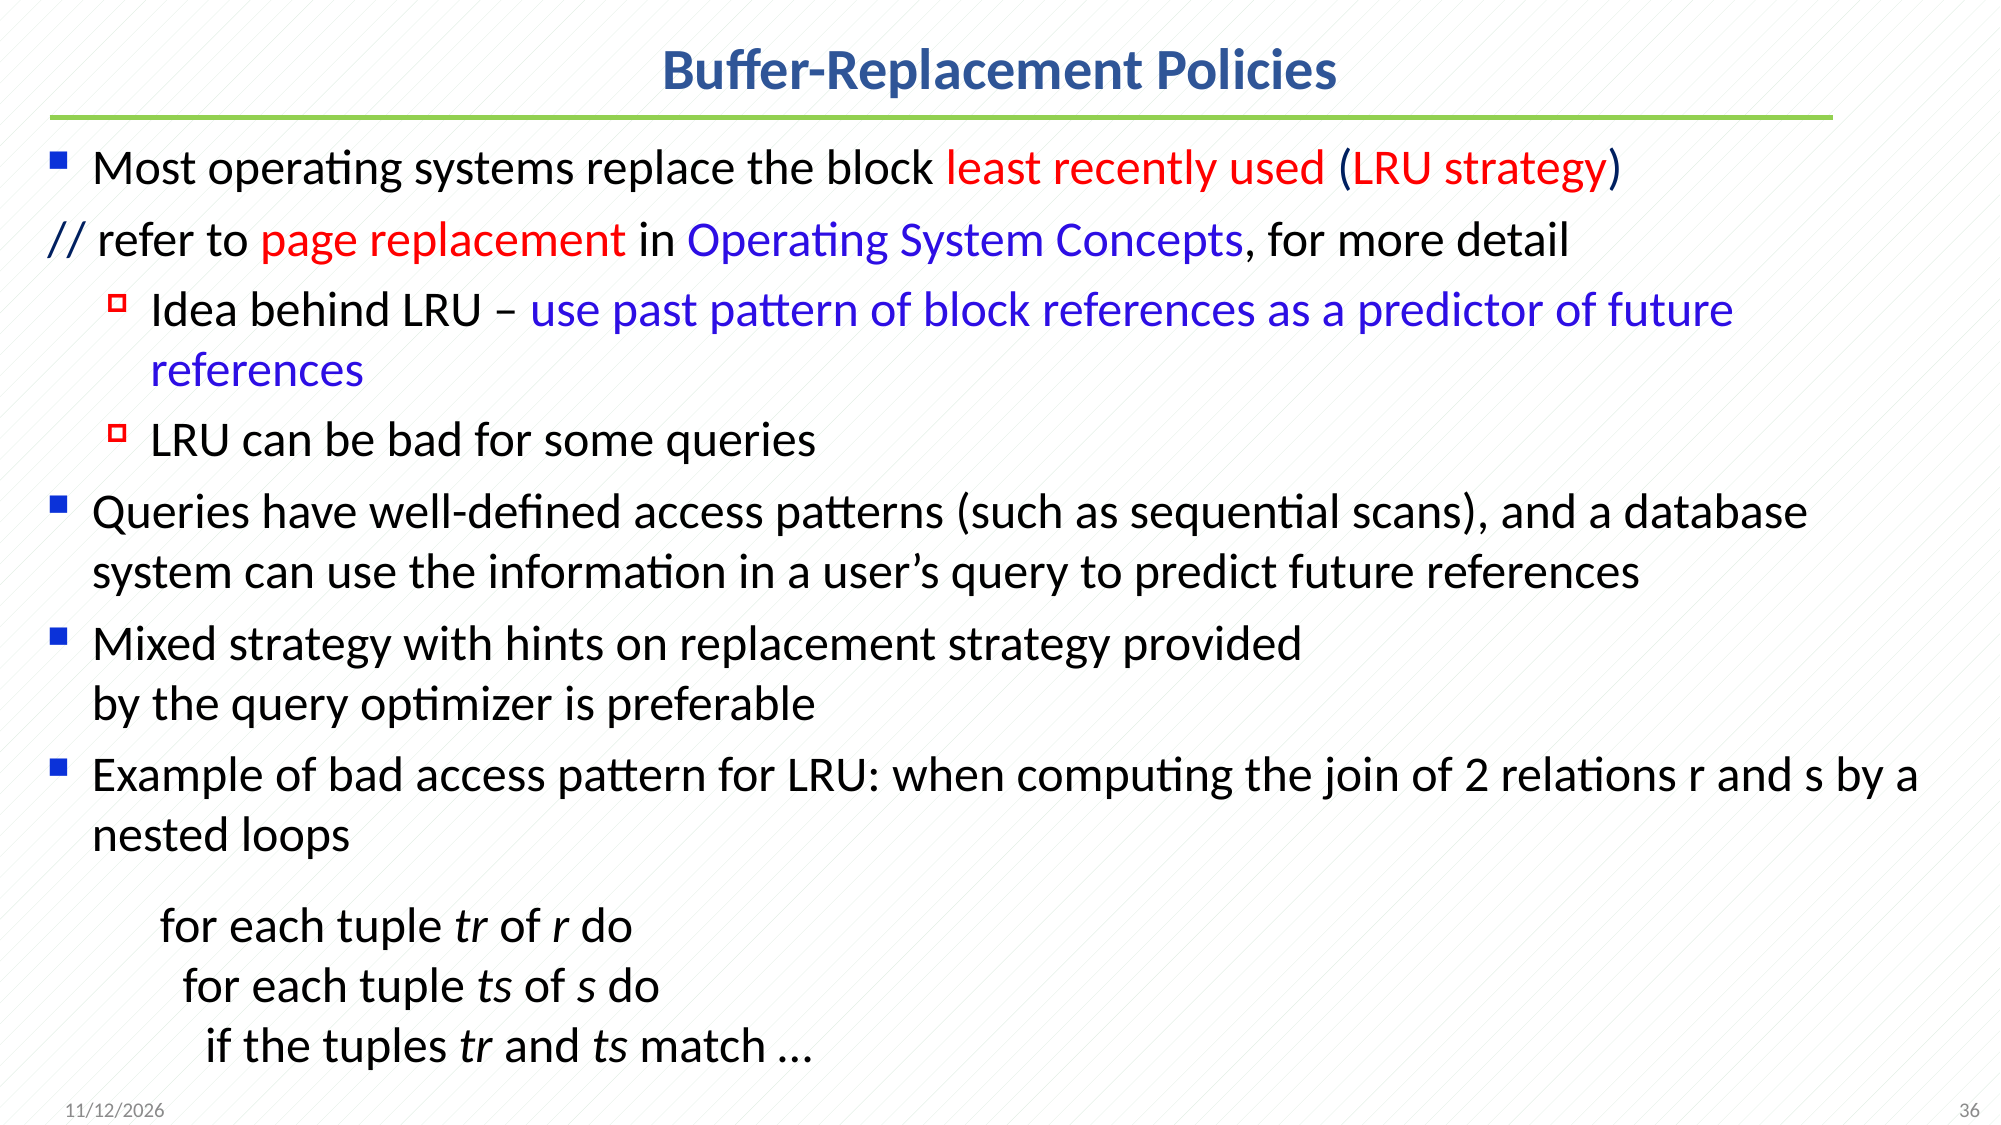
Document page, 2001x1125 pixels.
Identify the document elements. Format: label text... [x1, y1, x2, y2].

title Buffer-Replacement Policies [50, 13, 1949, 126]
list Most operating systems replace the block least recently used (LRU strategy) // refer to page replacement in Operating System Concepts, for more detail Idea behind LRU – use past pattern of block references as a predictor of future references LRU can be bad for some queries Queries have well-defined access patterns (such as sequential scans), and a database system can use the information in a user’s query to predict future references Mixed strategy with hints on replacement strategy provided by the query optimizer is preferable Example of bad access pattern for LRU: when computing the join of 2 relations r and s by a nested loops for each tuple tr of r do for each tuple ts of s do if the tuples tr and ts match … [32, 126, 1974, 1081]
slide_number 36 [1545, 1079, 1996, 1125]
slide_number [49, 1079, 500, 1125]
